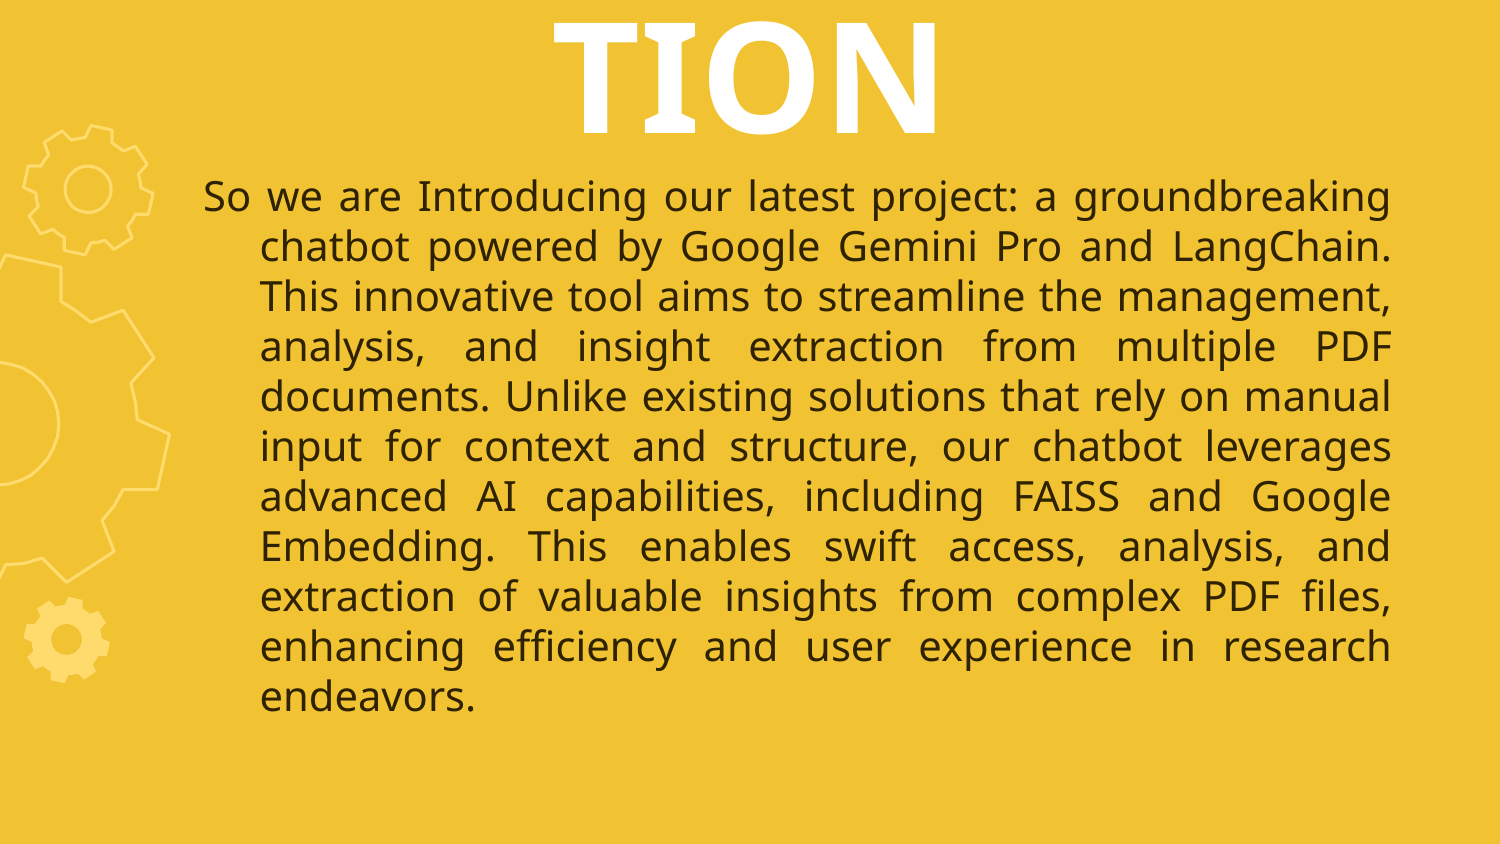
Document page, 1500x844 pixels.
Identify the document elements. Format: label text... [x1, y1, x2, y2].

text_box [23, 596, 110, 684]
subtitle So we are Introducing our latest project: a groundbreaking chatbot powered by Google Gemini Pro and LangChain. This innovative tool aims to streamline the management, analysis, and insight extraction from multiple PDF documents. Unlike existing solutions that rely on manual input for context and structure, our chatbot leverages advanced AI capabilities, including FAISS and Google Embedding. This enables swift access, analysis, and extraction of valuable insights from complex PDF files, enhancing efficiency and user experience in research endeavors. [169, 104, 1408, 767]
text_box [23, 125, 154, 255]
title INTRODUCTION [279, 41, 1221, 104]
text_box [0, 254, 169, 583]
